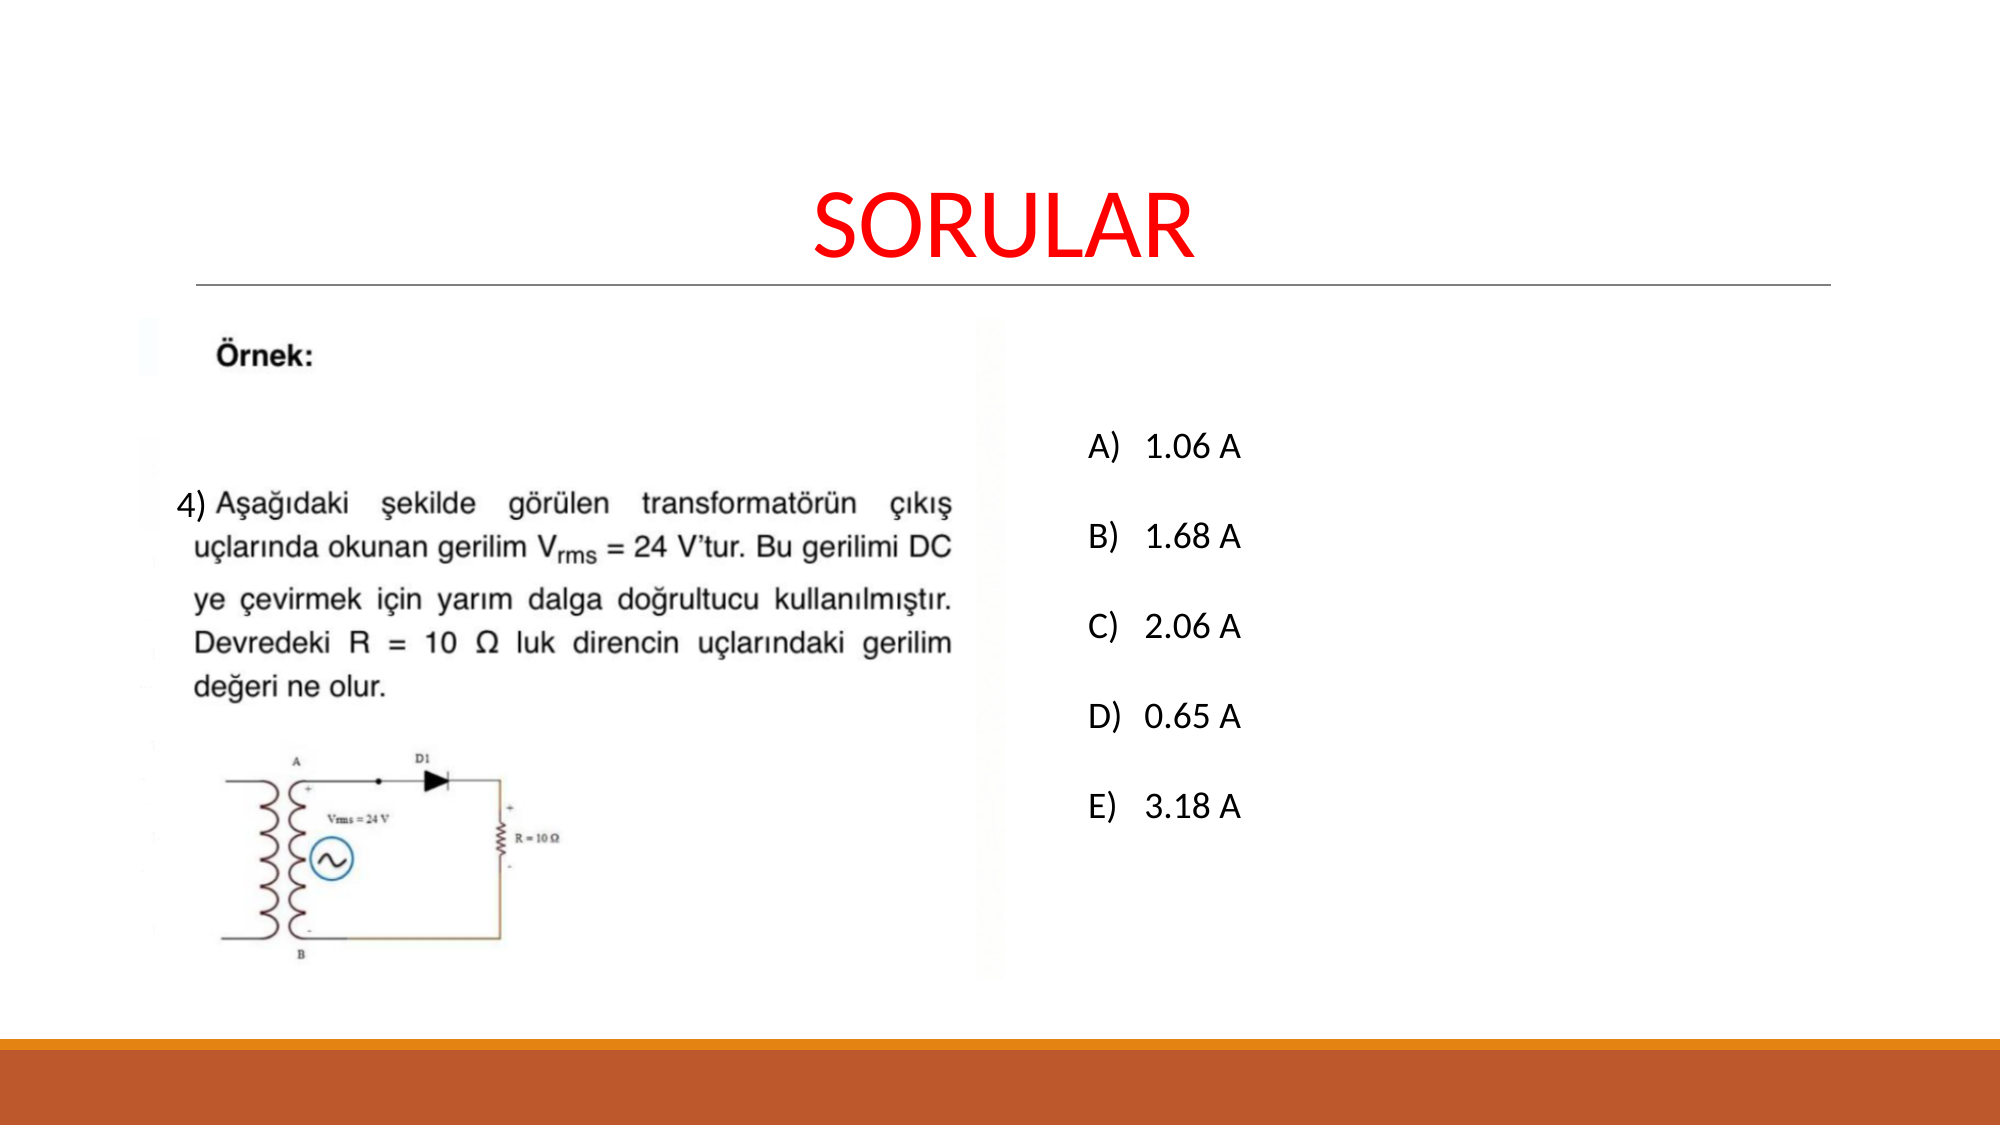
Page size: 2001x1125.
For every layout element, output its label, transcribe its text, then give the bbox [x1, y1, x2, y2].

title SORULAR [180, 47, 1830, 285]
text_box 1.06 A 1.68 A 2.06 A 0.65 A 3.18 A [1073, 414, 1816, 884]
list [139, 318, 1006, 979]
